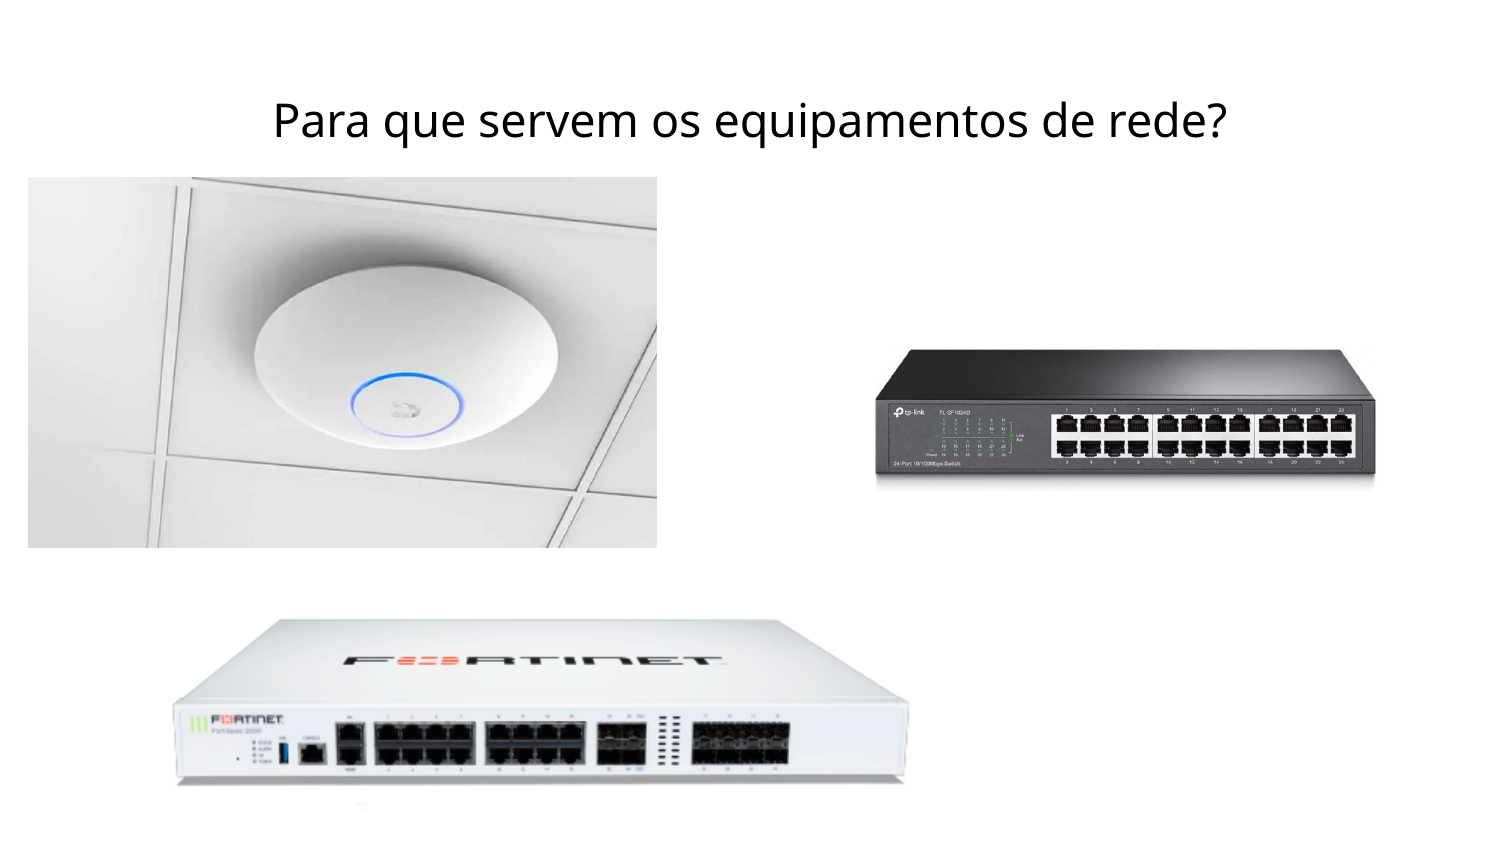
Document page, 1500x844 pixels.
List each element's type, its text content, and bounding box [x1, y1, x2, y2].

title Para que servem os equipamentos de rede? [51, 72, 1449, 167]
picture [122, 166, 1379, 811]
picture [28, 176, 657, 548]
